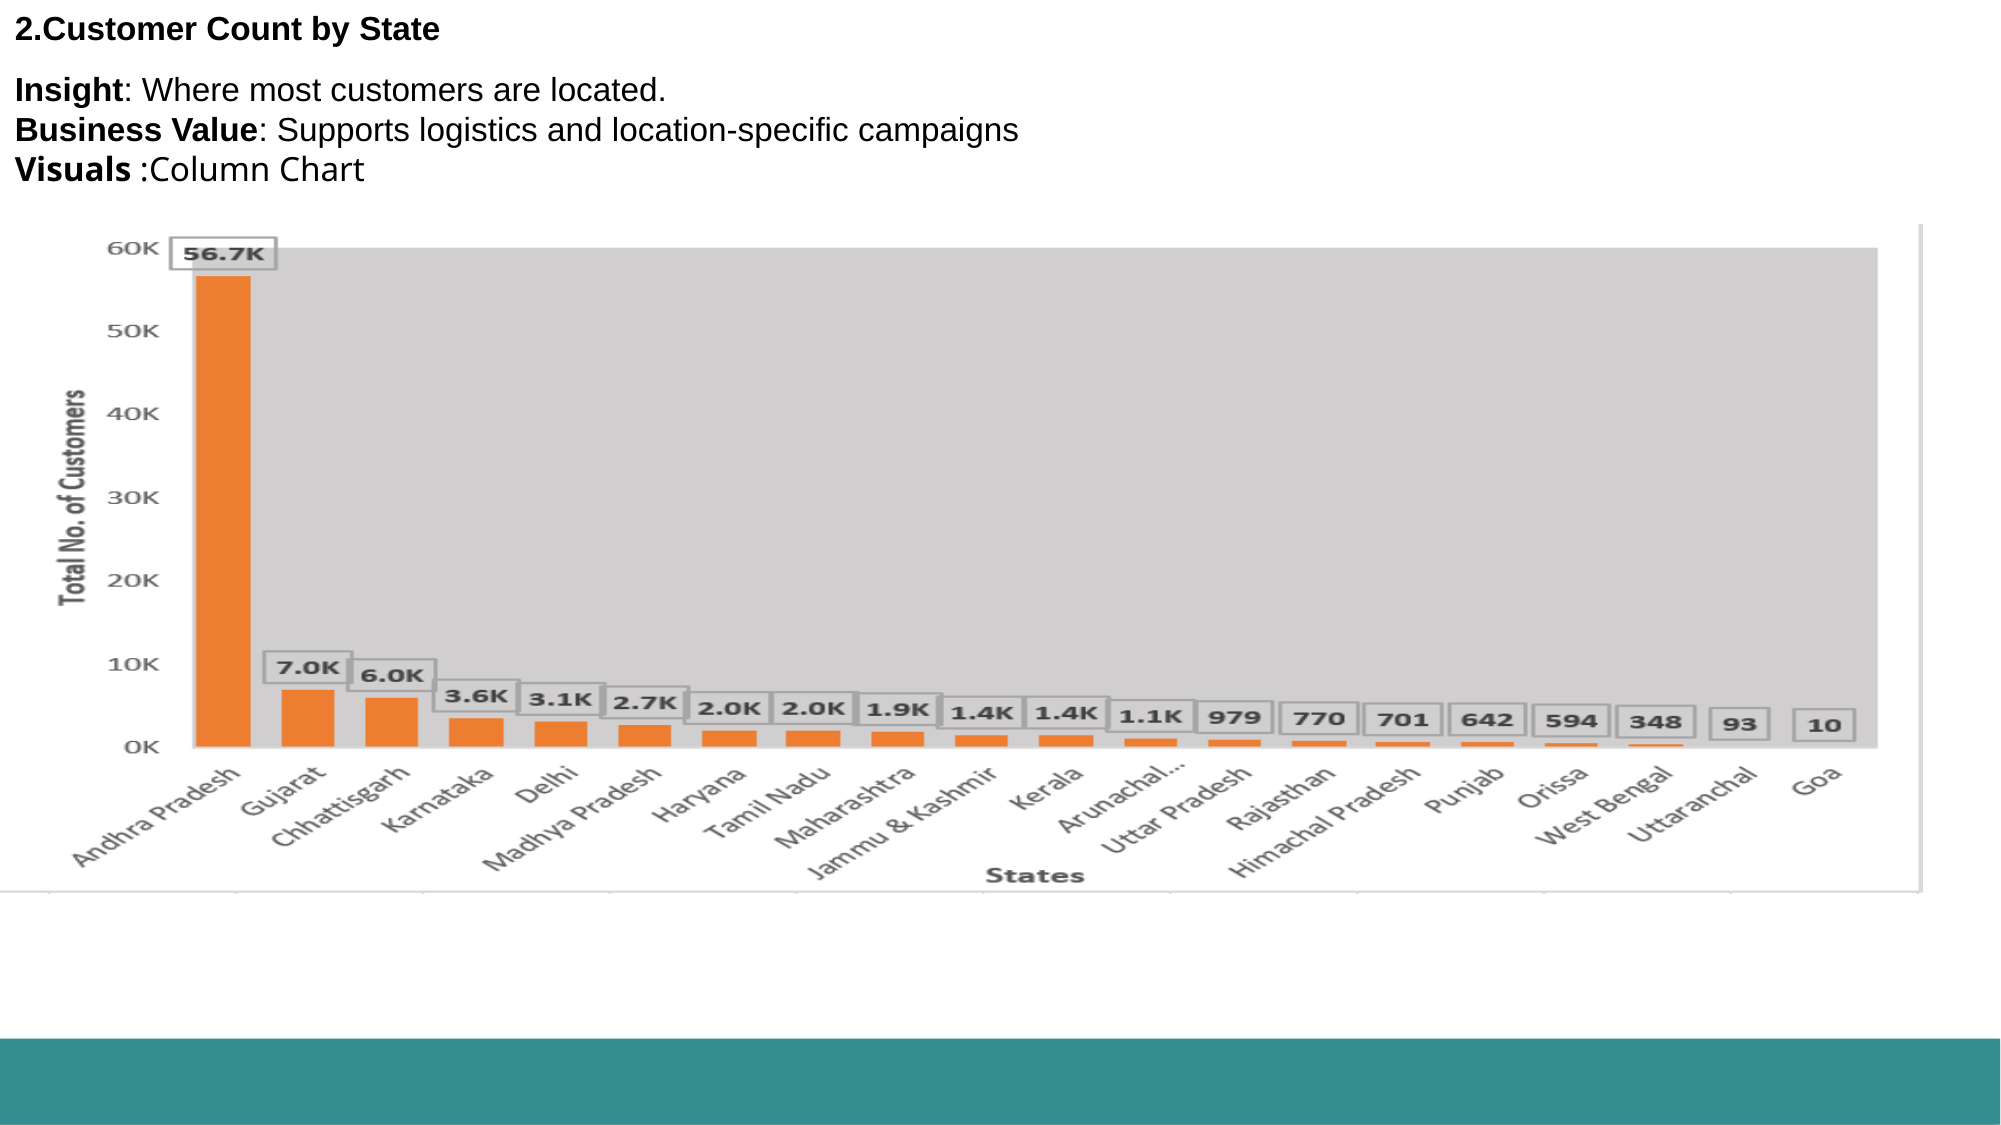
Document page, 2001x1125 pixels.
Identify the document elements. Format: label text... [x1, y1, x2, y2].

text_box 2.Customer Count by State Insight: Where most customers are located. Business Value: Supports logistics and location-specific campaigns Visuals :Column Chart [0, 0, 2000, 196]
picture [0, 224, 1924, 895]
